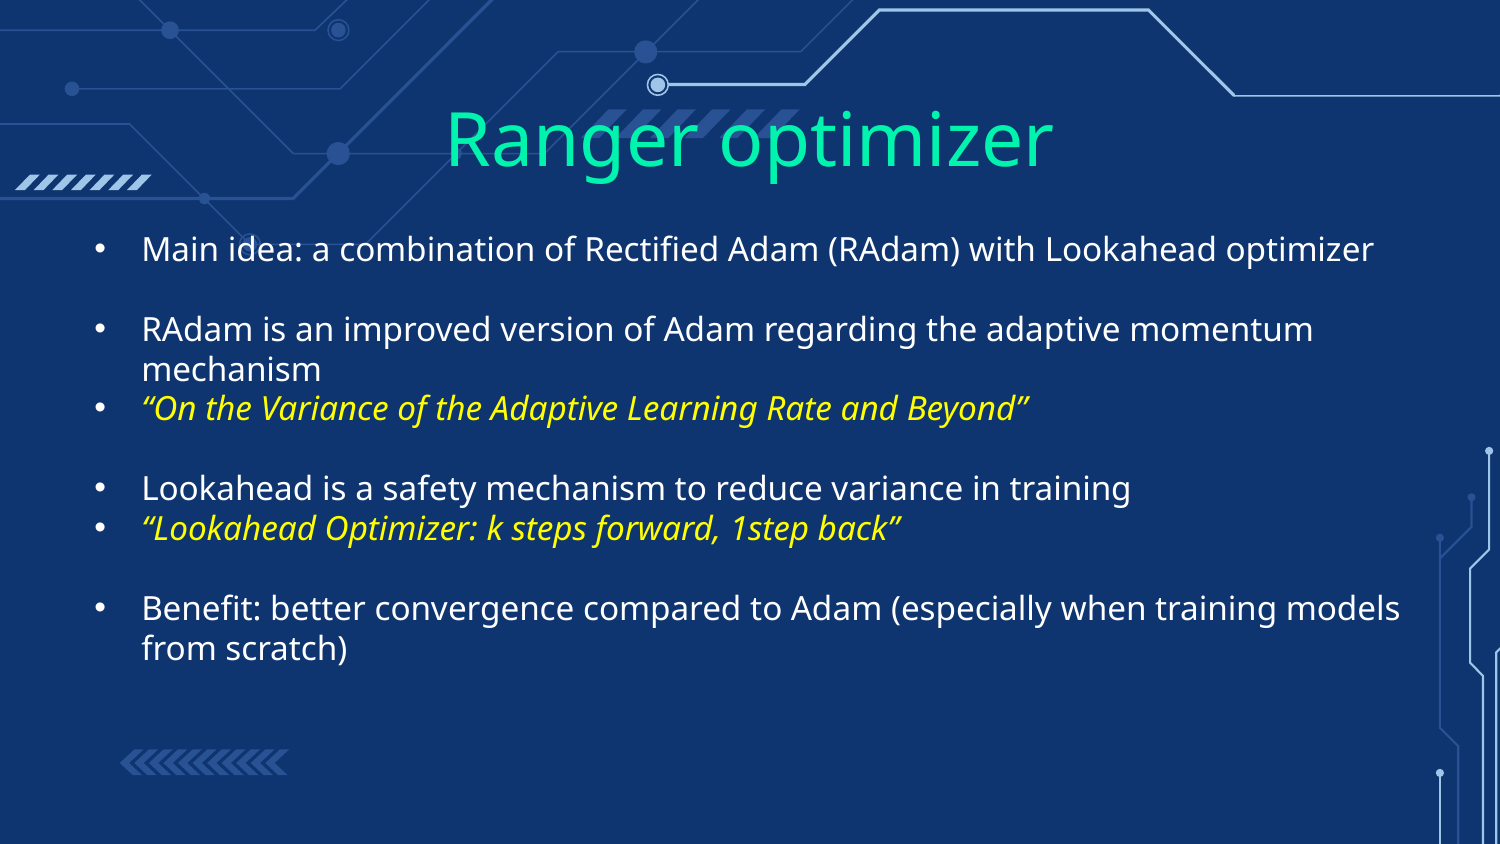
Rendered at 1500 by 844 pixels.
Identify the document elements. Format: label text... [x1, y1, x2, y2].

subtitle Main idea: a combination of Rectified Adam (RAdam) with Lookahead optimizer RAdam is an improved version of Adam regarding the adaptive momentum mechanism “On the Variance of the Adaptive Learning Rate and Beyond” Lookahead is a safety mechanism to reduce variance in training “Lookahead Optimizer: k steps forward, 1step back” Benefit: better convergence compared to Adam (especially when training models from scratch) [94, 229, 1406, 666]
text_box Ranger optimizer [118, 91, 1382, 172]
